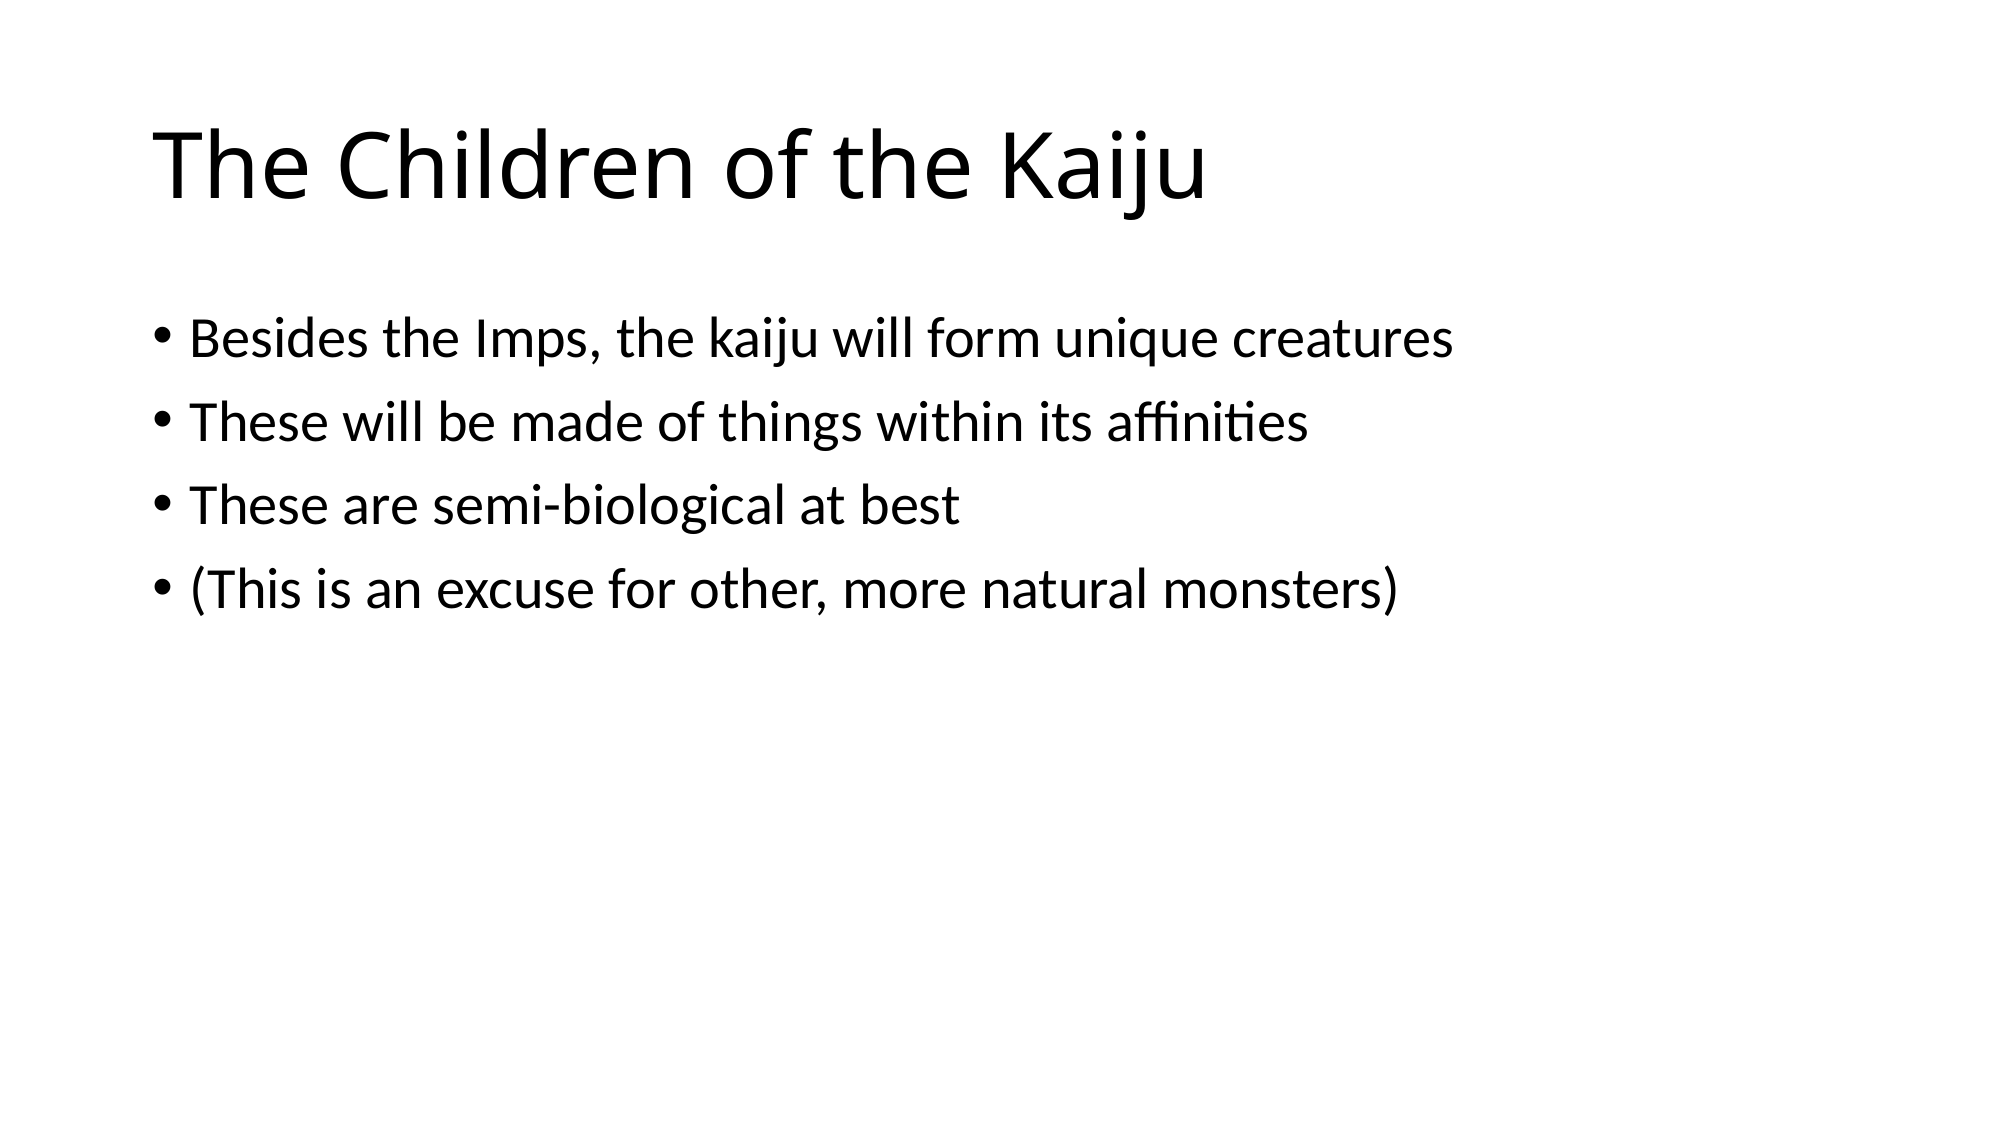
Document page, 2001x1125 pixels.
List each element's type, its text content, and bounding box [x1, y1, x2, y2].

list Besides the Imps, the kaiju will form unique creatures These will be made of things within its affinities These are semi-biological at best (This is an excuse for other, more natural monsters) [137, 299, 1863, 1014]
title The Children of the Kaiju [137, 59, 1863, 278]
